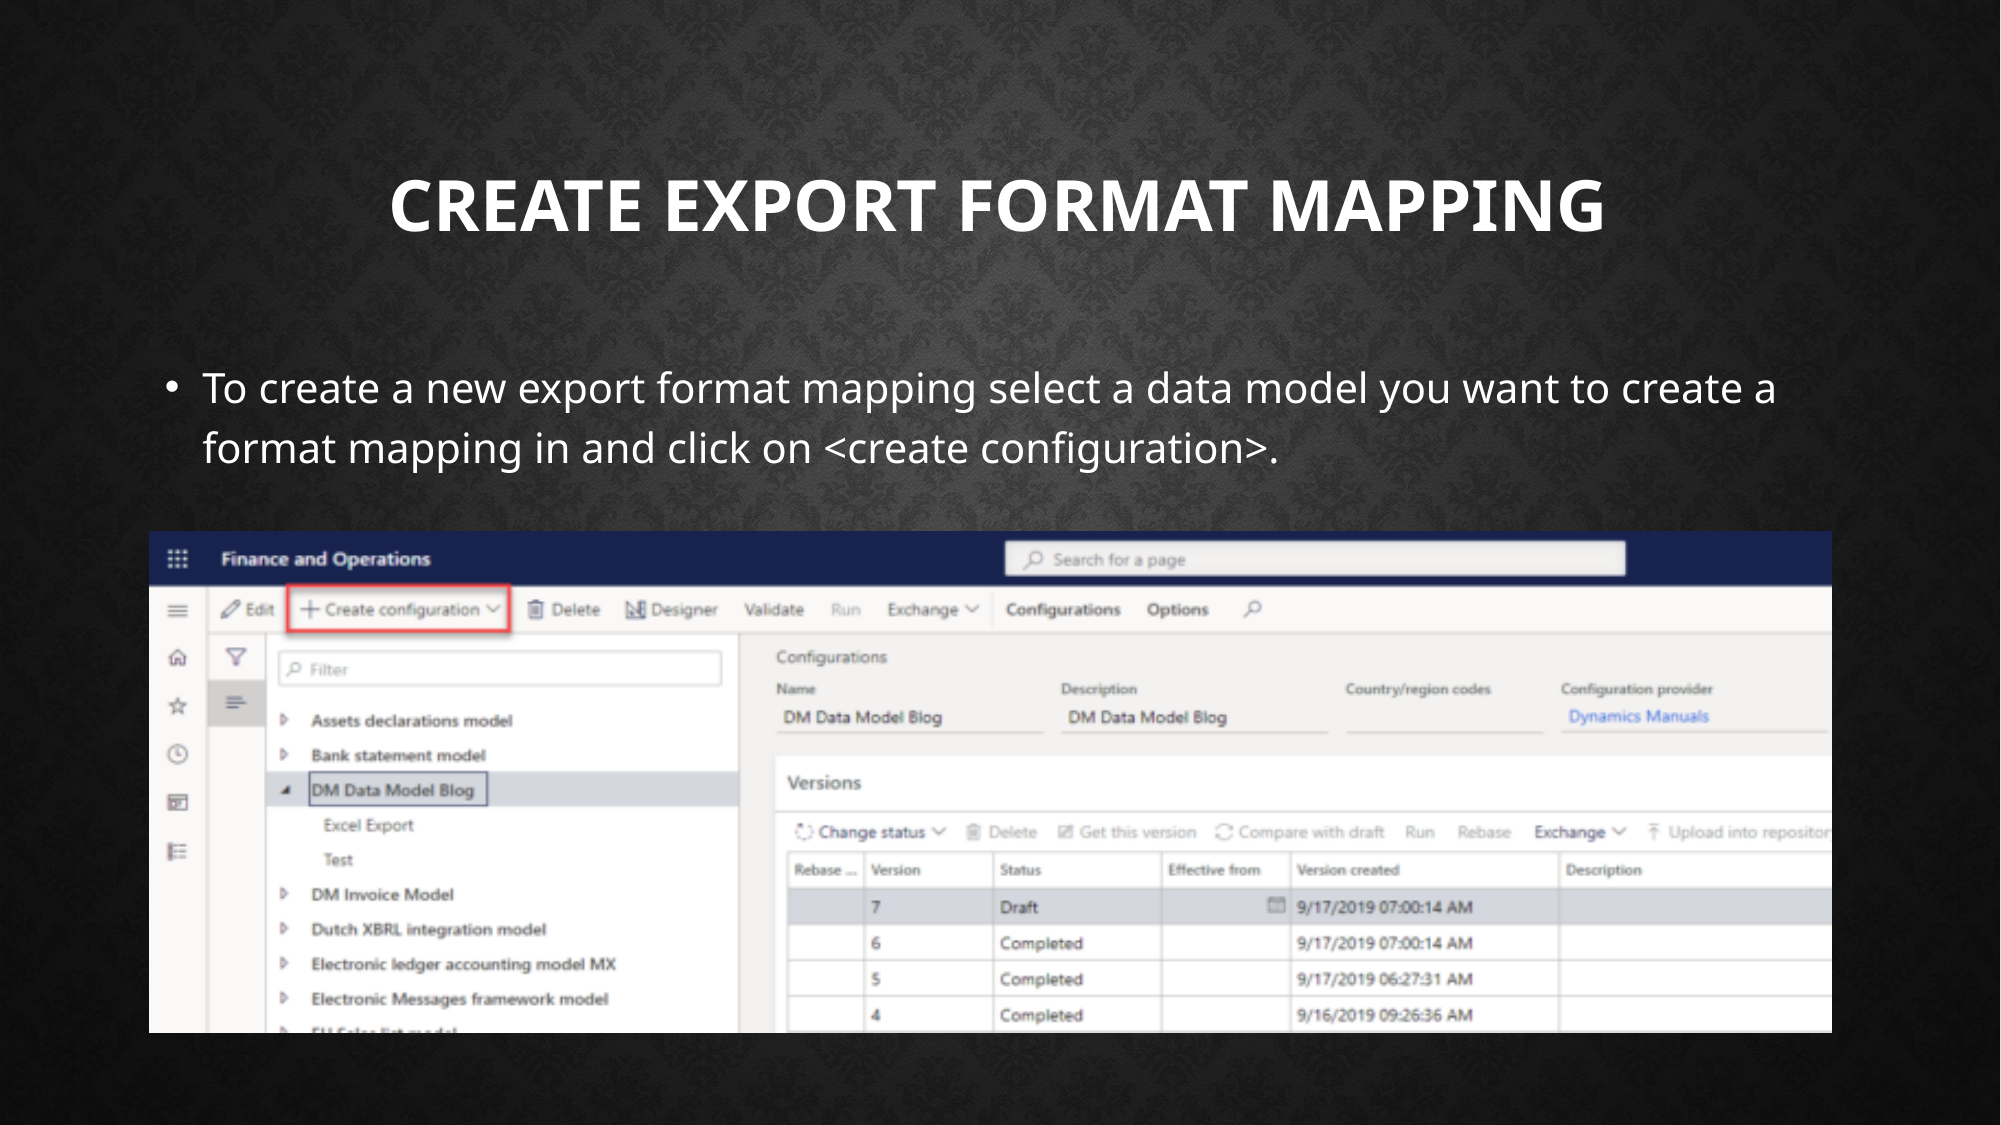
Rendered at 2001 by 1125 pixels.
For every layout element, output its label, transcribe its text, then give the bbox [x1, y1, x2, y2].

list To create a new export format mapping select a data model you want to create a format mapping in and click on <create configuration>. [149, 343, 1849, 950]
title Create export Format mapping [149, 99, 1849, 318]
picture [149, 531, 1832, 1033]
